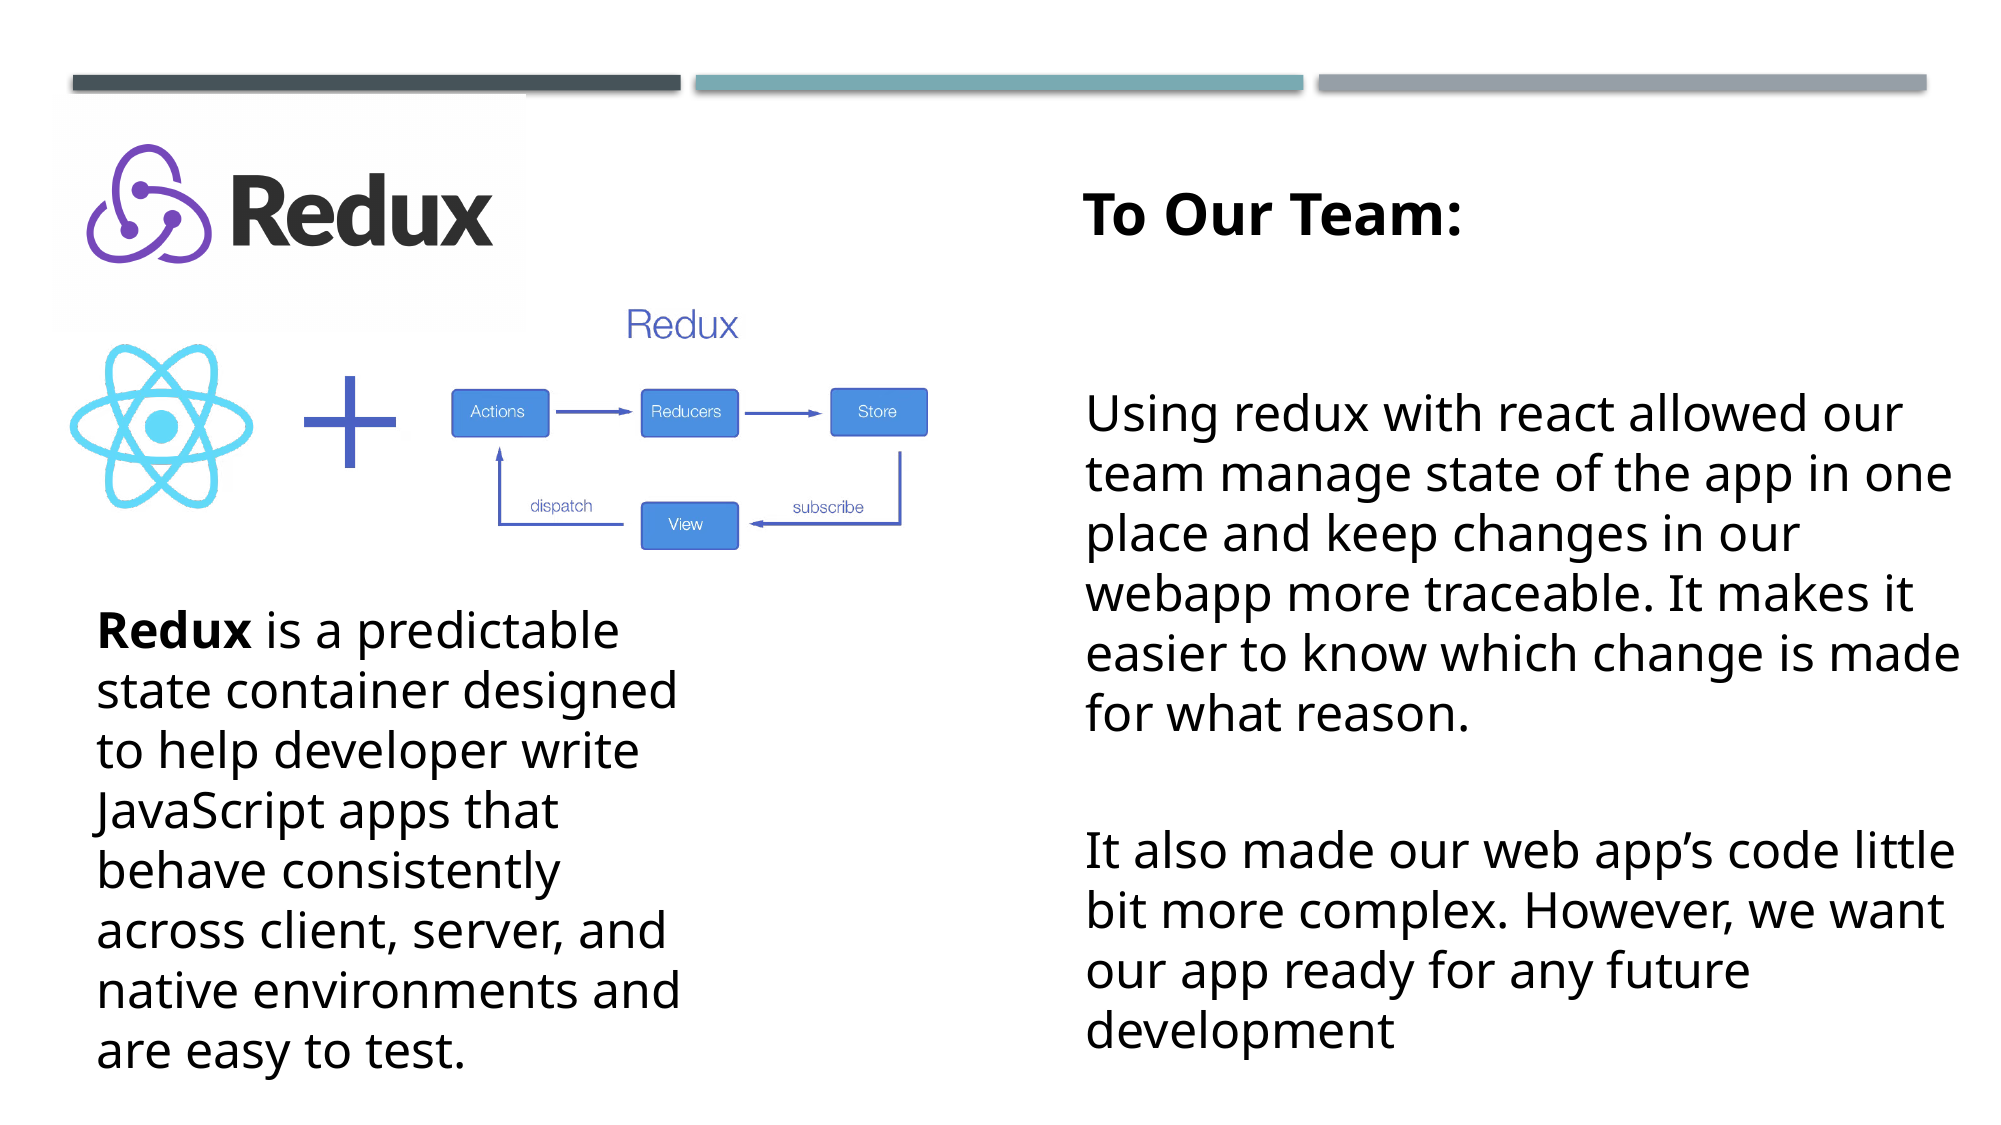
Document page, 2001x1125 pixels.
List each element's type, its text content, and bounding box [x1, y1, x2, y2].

text_box To Our Team: [1067, 170, 1478, 255]
picture [34, 307, 928, 551]
text_box Using redux with react allowed our team manage state of the app in one place and keep changes in our webapp more traceable. It makes it easier to know which change is made for what reason. [1070, 373, 1994, 749]
text_box Redux is a predictable state container designed to help developer write JavaScript apps that behave consistently across client, server, and native environments and are easy to test. [81, 591, 712, 1086]
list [51, 94, 527, 306]
text_box It also made our web app’s code little bit more complex. However, we want our app ready for any future development [1070, 810, 1994, 1066]
